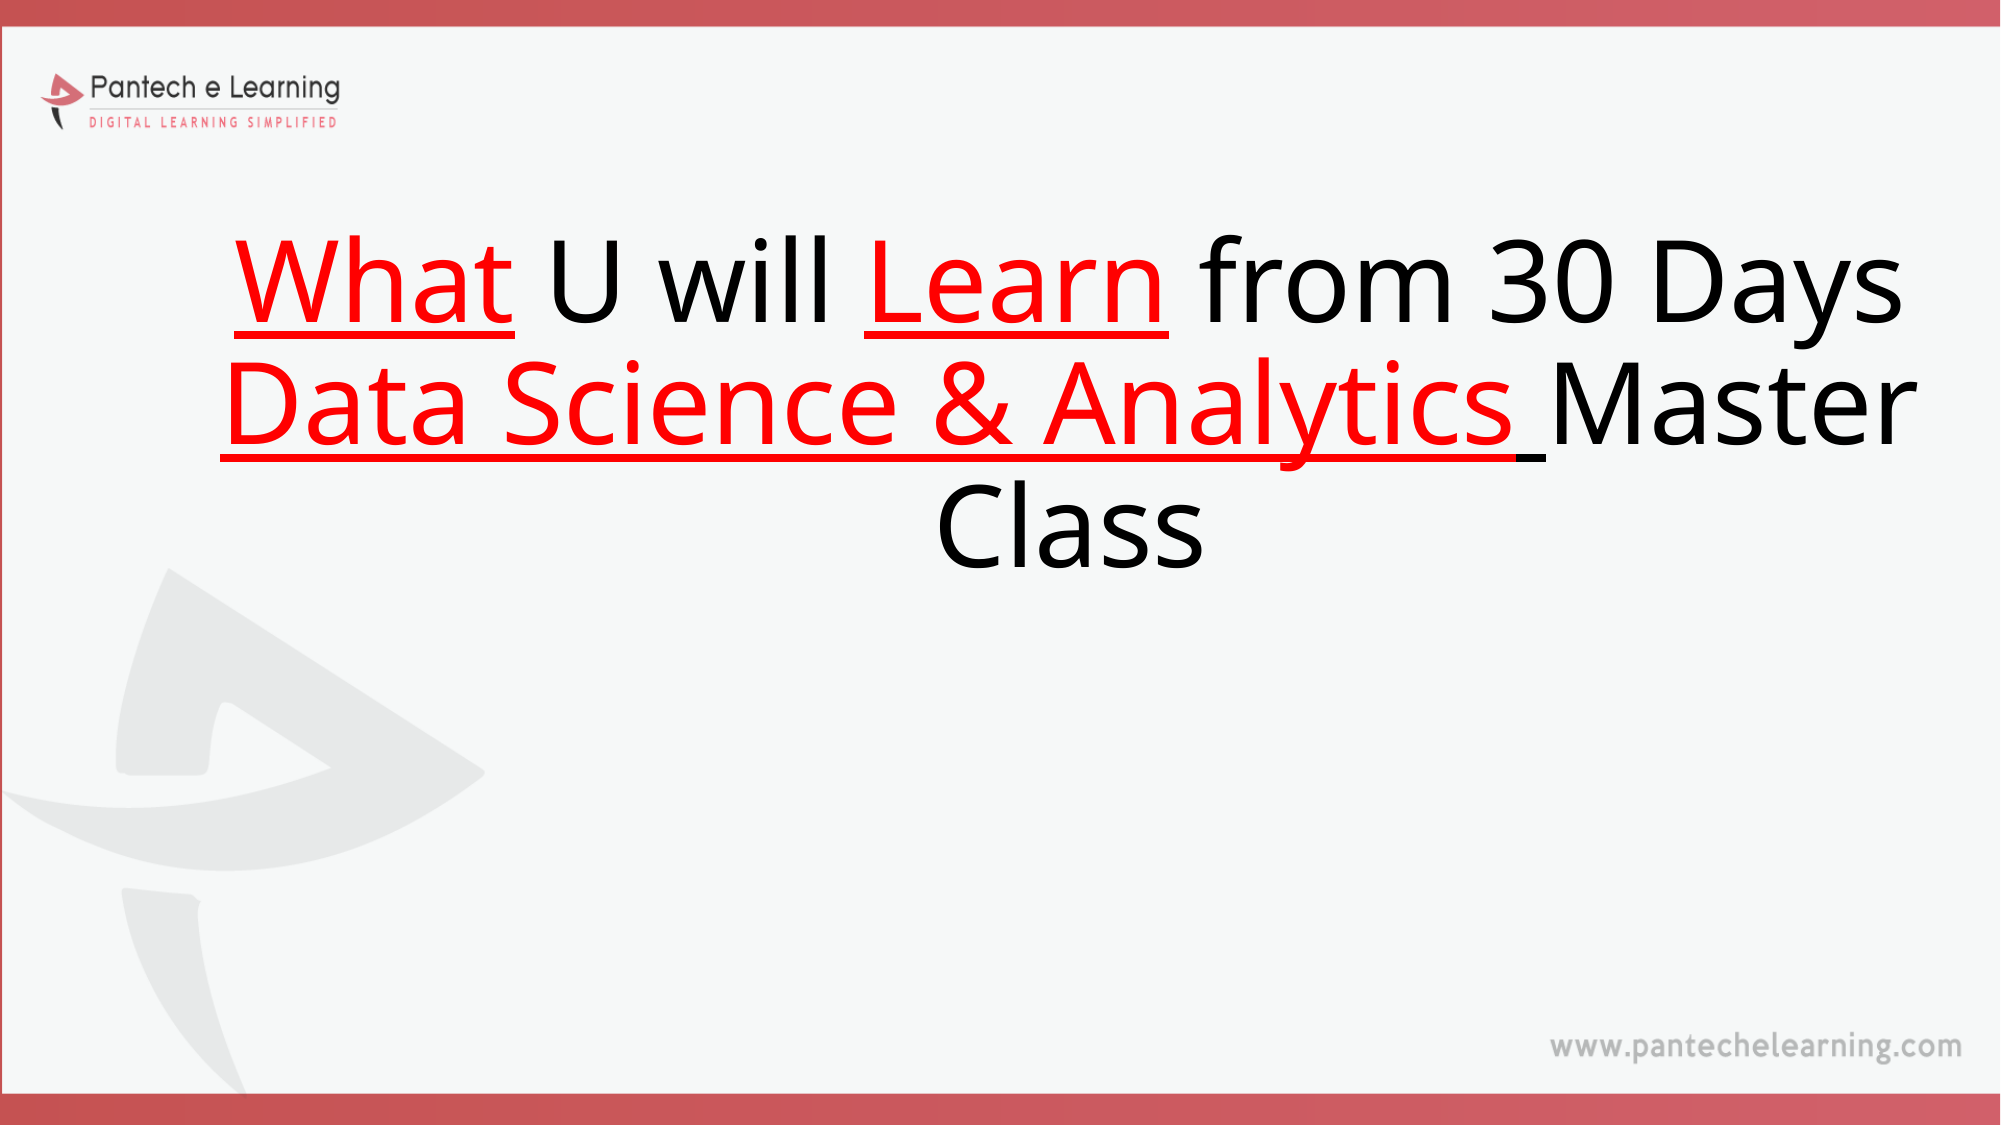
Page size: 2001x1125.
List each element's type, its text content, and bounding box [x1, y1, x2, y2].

picture [0, 0, 2001, 1125]
title What U will Learn from 30 Days Data Science & Analytics Master Class [173, 257, 1967, 593]
